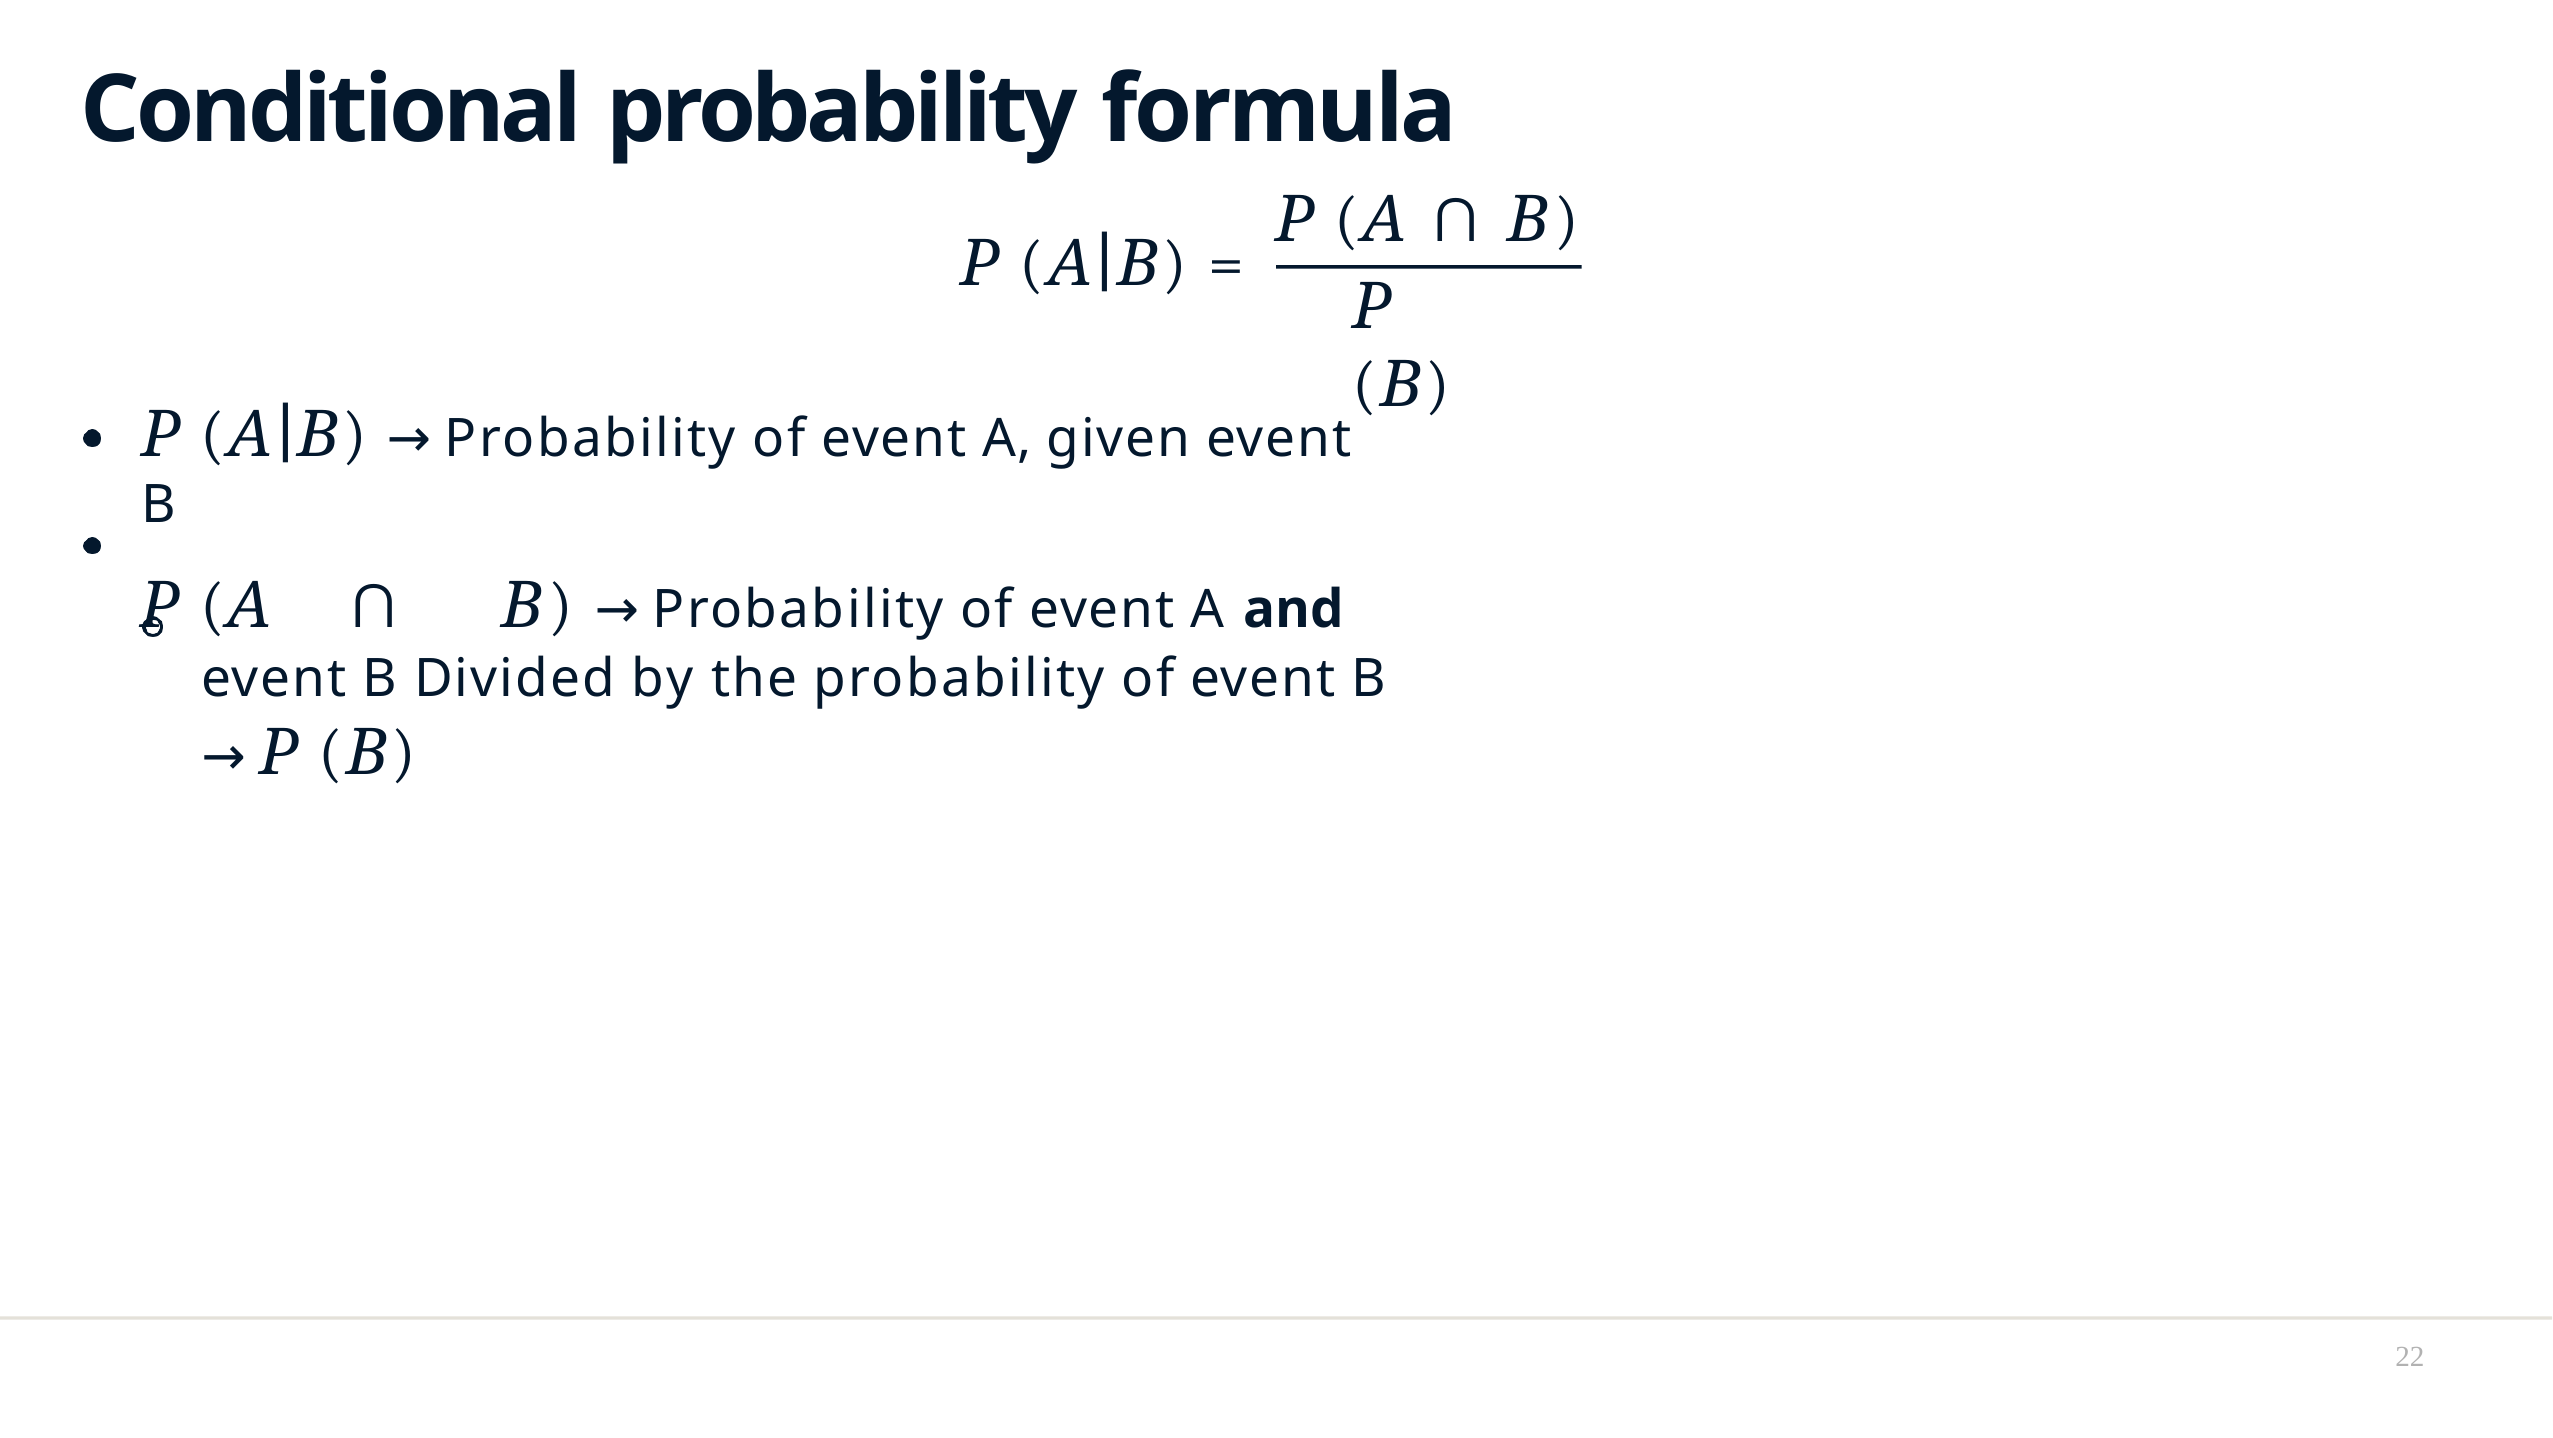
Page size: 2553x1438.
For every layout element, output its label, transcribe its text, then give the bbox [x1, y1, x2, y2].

text_box P (B) [1350, 261, 1509, 265]
list P (A∣B) → Probability of event A, given event B P (A ∩ B) → Probability of event A and event B Divided by the probability of event B → P (B) [138, 360, 1390, 1211]
text_box P (A ∩ B) [1273, 174, 1586, 255]
title Conditional probability formula [78, 44, 2123, 288]
picture [83, 536, 101, 555]
text_box P (B) [1350, 269, 1509, 420]
text_box P (A∣B) = [958, 218, 1253, 299]
picture [142, 615, 164, 637]
picture [83, 429, 101, 447]
text_box [1276, 265, 1582, 269]
slide_number 22 [1837, 1336, 2425, 1409]
